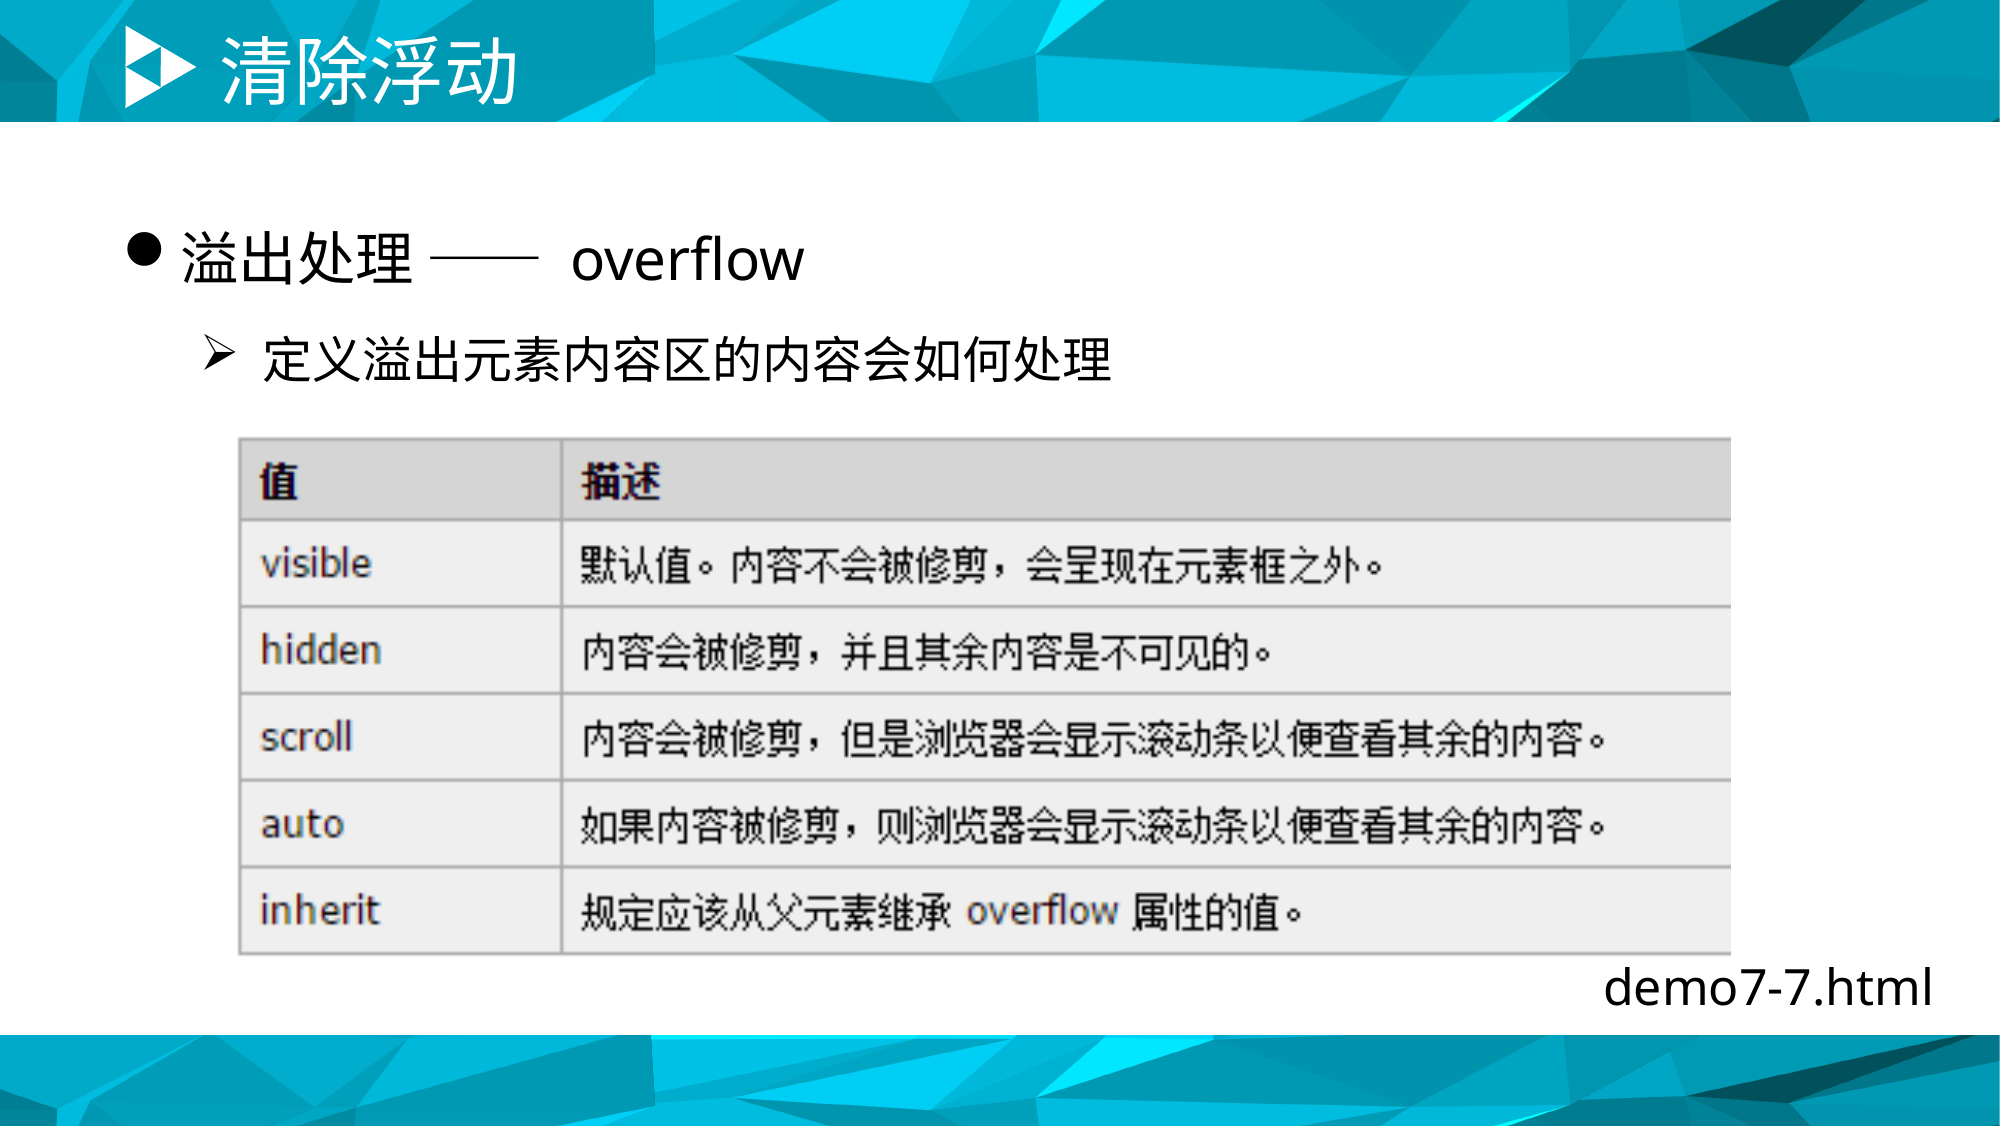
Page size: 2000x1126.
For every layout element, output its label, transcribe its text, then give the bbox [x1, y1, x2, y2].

text_box demo7-7.html [1585, 946, 1953, 1025]
title 清除浮动 [201, 24, 1927, 127]
picture [227, 417, 1731, 978]
picture [0, 0, 2000, 122]
picture [0, 1035, 2000, 1126]
list 溢出处理 —— overflow 定义溢出元素内容区的内容会如何处理 [104, 178, 1927, 978]
